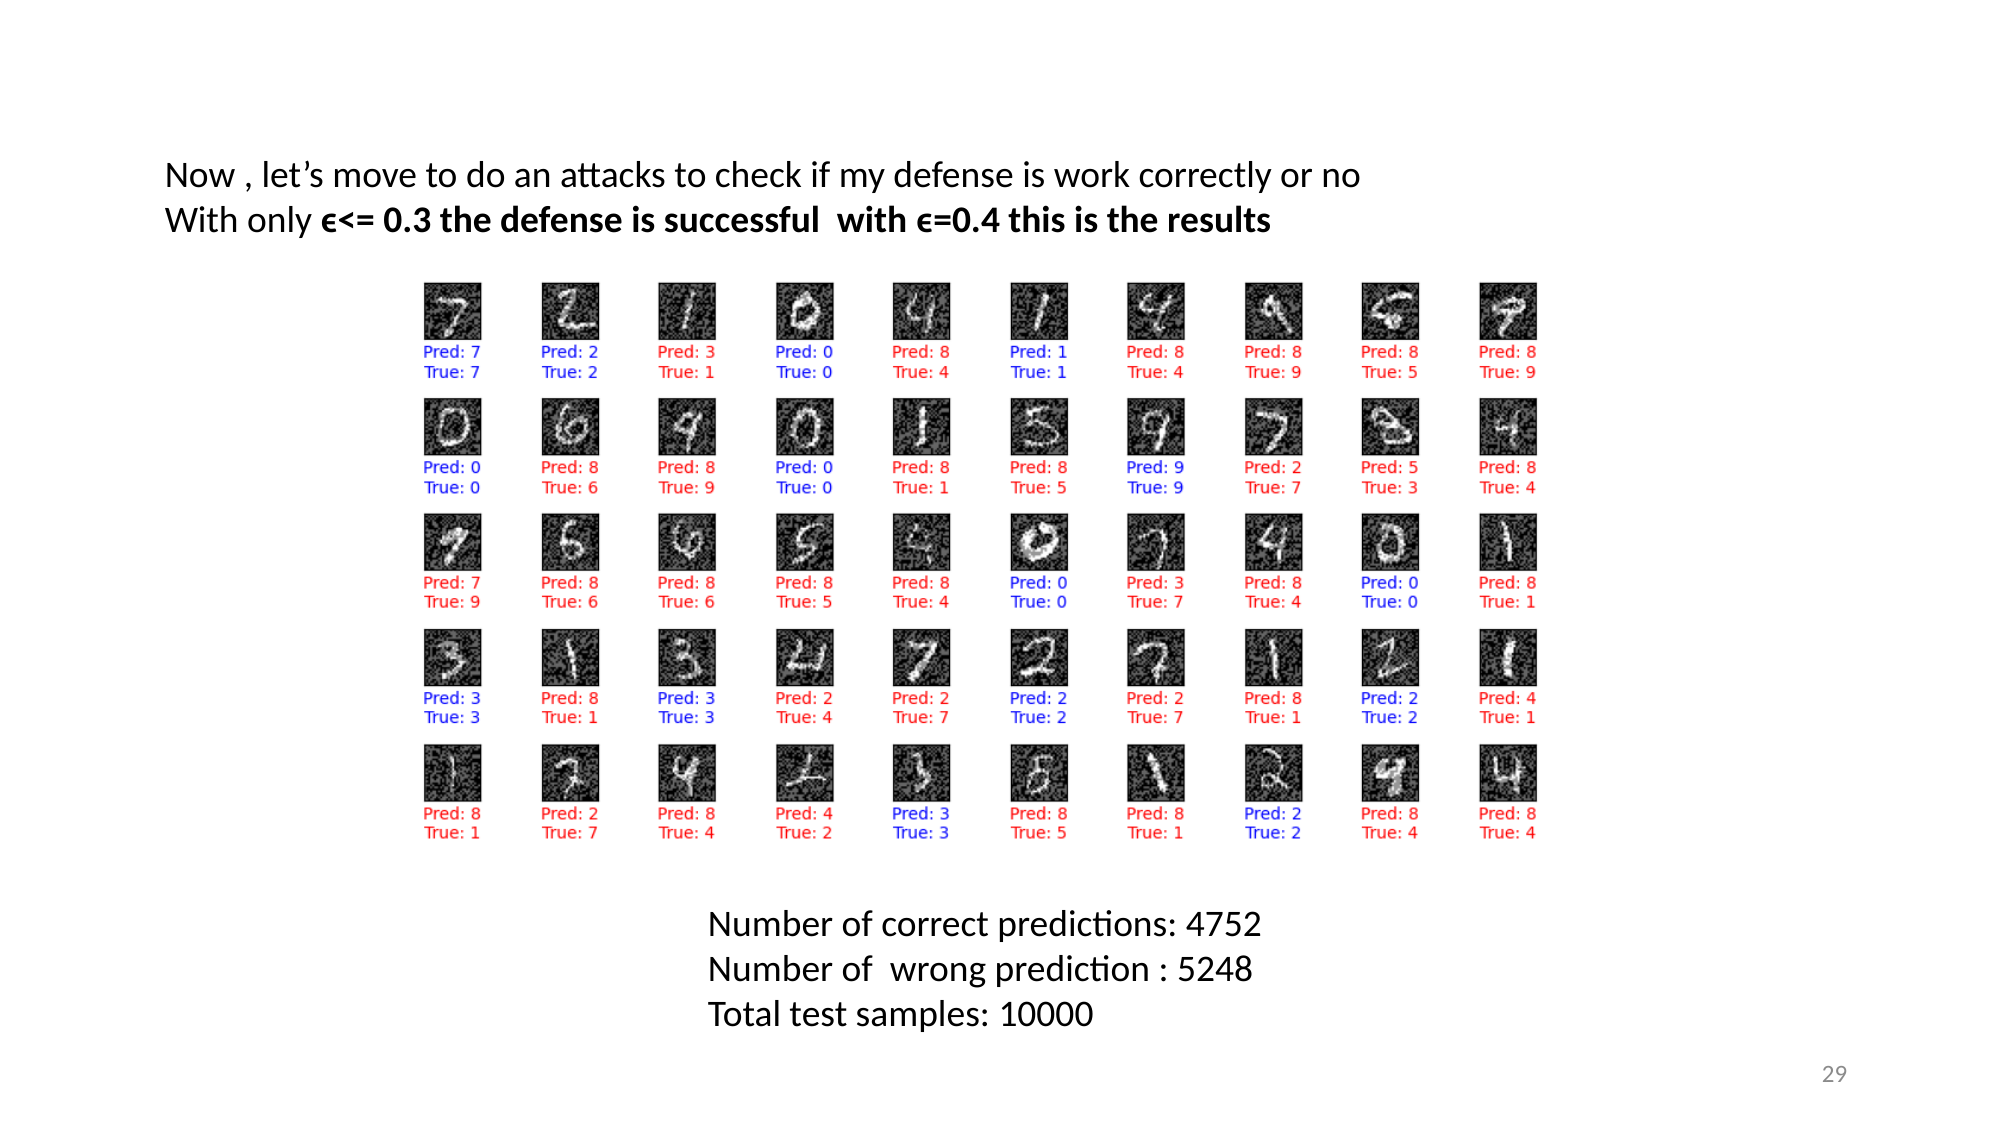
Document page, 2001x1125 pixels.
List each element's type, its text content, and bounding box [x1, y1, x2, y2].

text_box Number of correct predictions: 4752 Number of wrong prediction : 5248 Total test samples: 10000 [693, 891, 1694, 1041]
slide_number 29 [1412, 1042, 1863, 1103]
text_box Now , let’s move to do an attacks to check if my defense is work correctly or no With only ϵ<= 0.3 the defense is successful with ϵ=0.4 this is the results [150, 142, 1694, 248]
picture [385, 265, 1575, 860]
